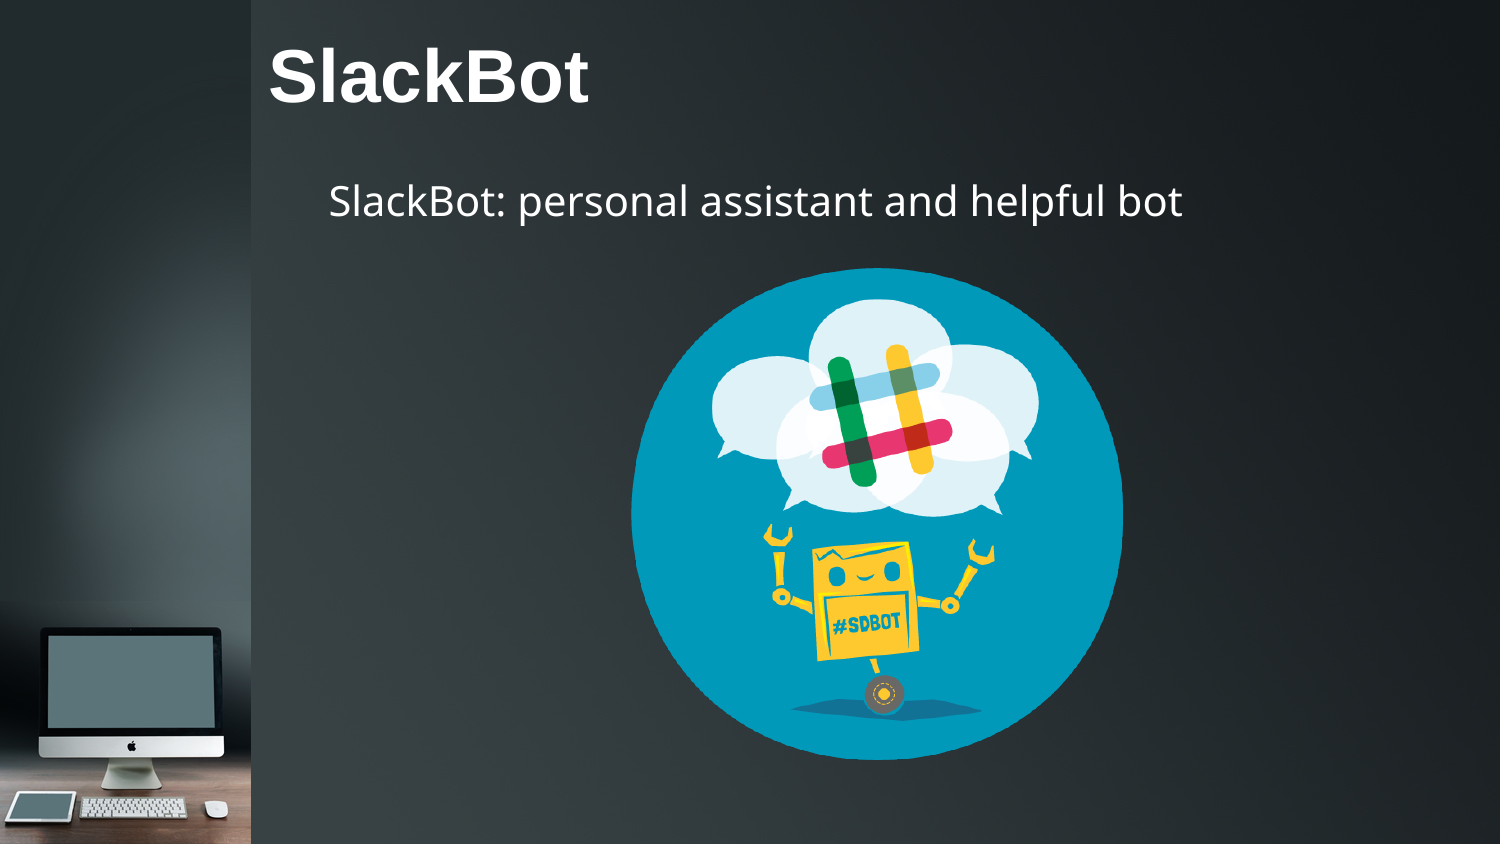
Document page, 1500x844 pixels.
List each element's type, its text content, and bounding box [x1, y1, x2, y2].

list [630, 268, 1123, 760]
list SlackBot: personal assistant and helpful bot [313, 161, 1459, 238]
title SlackBot [253, 0, 1500, 146]
picture [0, 0, 1500, 844]
